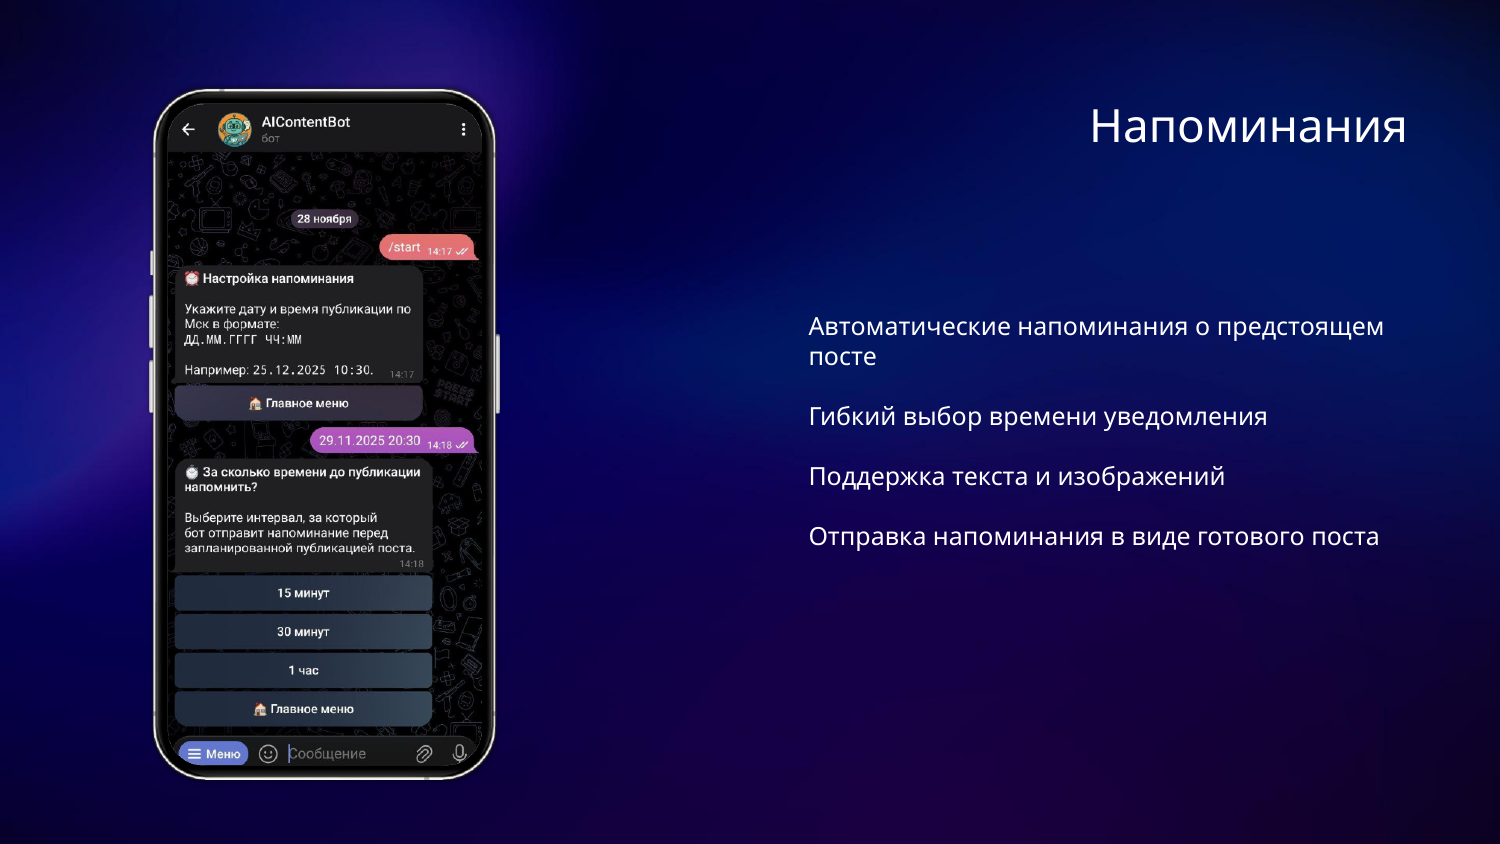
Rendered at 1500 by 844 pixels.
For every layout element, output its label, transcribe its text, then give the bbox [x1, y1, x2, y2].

list Автоматические напоминания о предстоящем посте Гибкий выбор времени уведомления Поддержка текста и изображений Отправка напоминания в виде готового поста [793, 295, 1408, 593]
title Напоминания [793, 89, 1424, 168]
picture [0, 0, 1500, 844]
